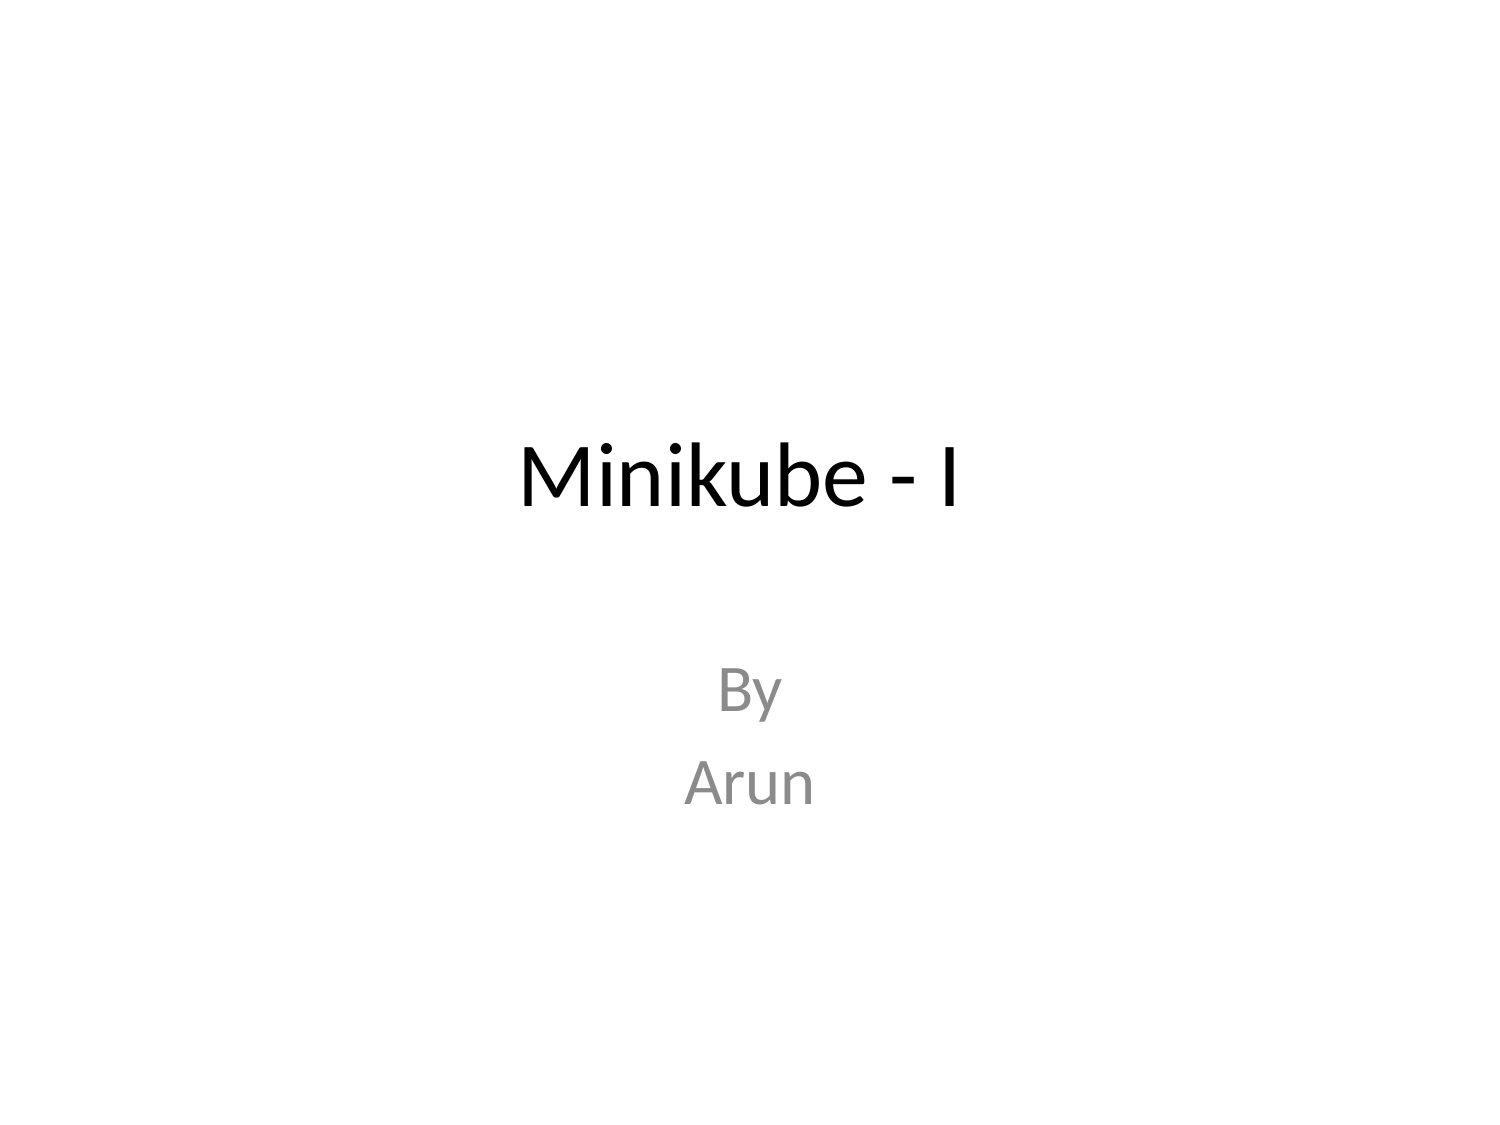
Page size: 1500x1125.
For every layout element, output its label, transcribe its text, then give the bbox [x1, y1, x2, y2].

title Minikube - I [112, 349, 1388, 591]
subtitle By Arun [225, 637, 1275, 925]
